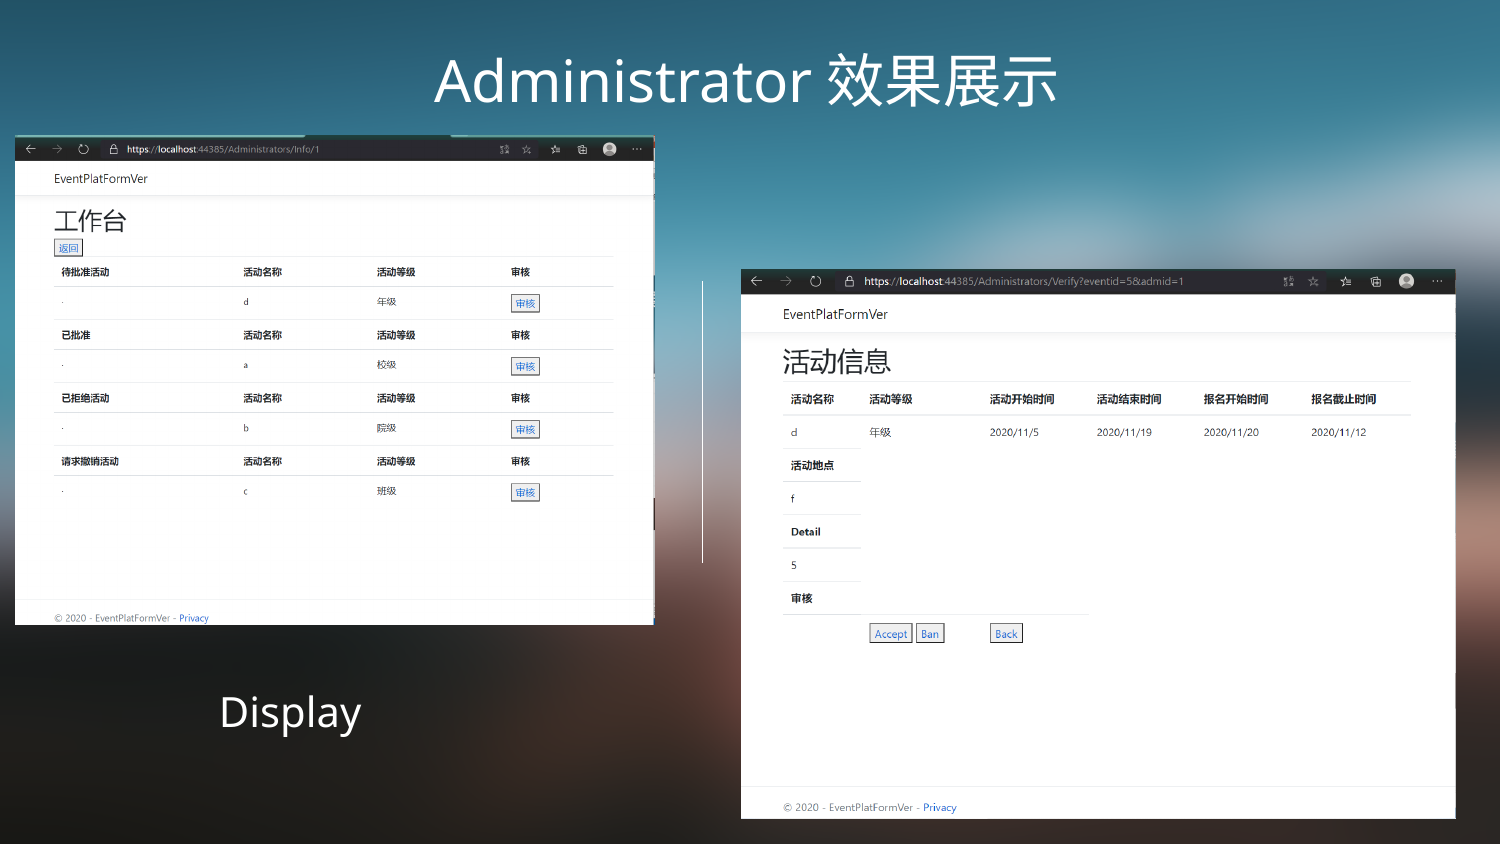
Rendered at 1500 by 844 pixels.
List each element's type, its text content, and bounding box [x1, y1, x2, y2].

text_box Display [203, 678, 377, 744]
picture [0, 0, 1500, 844]
text_box Administrator效果展示 [419, 37, 1075, 122]
